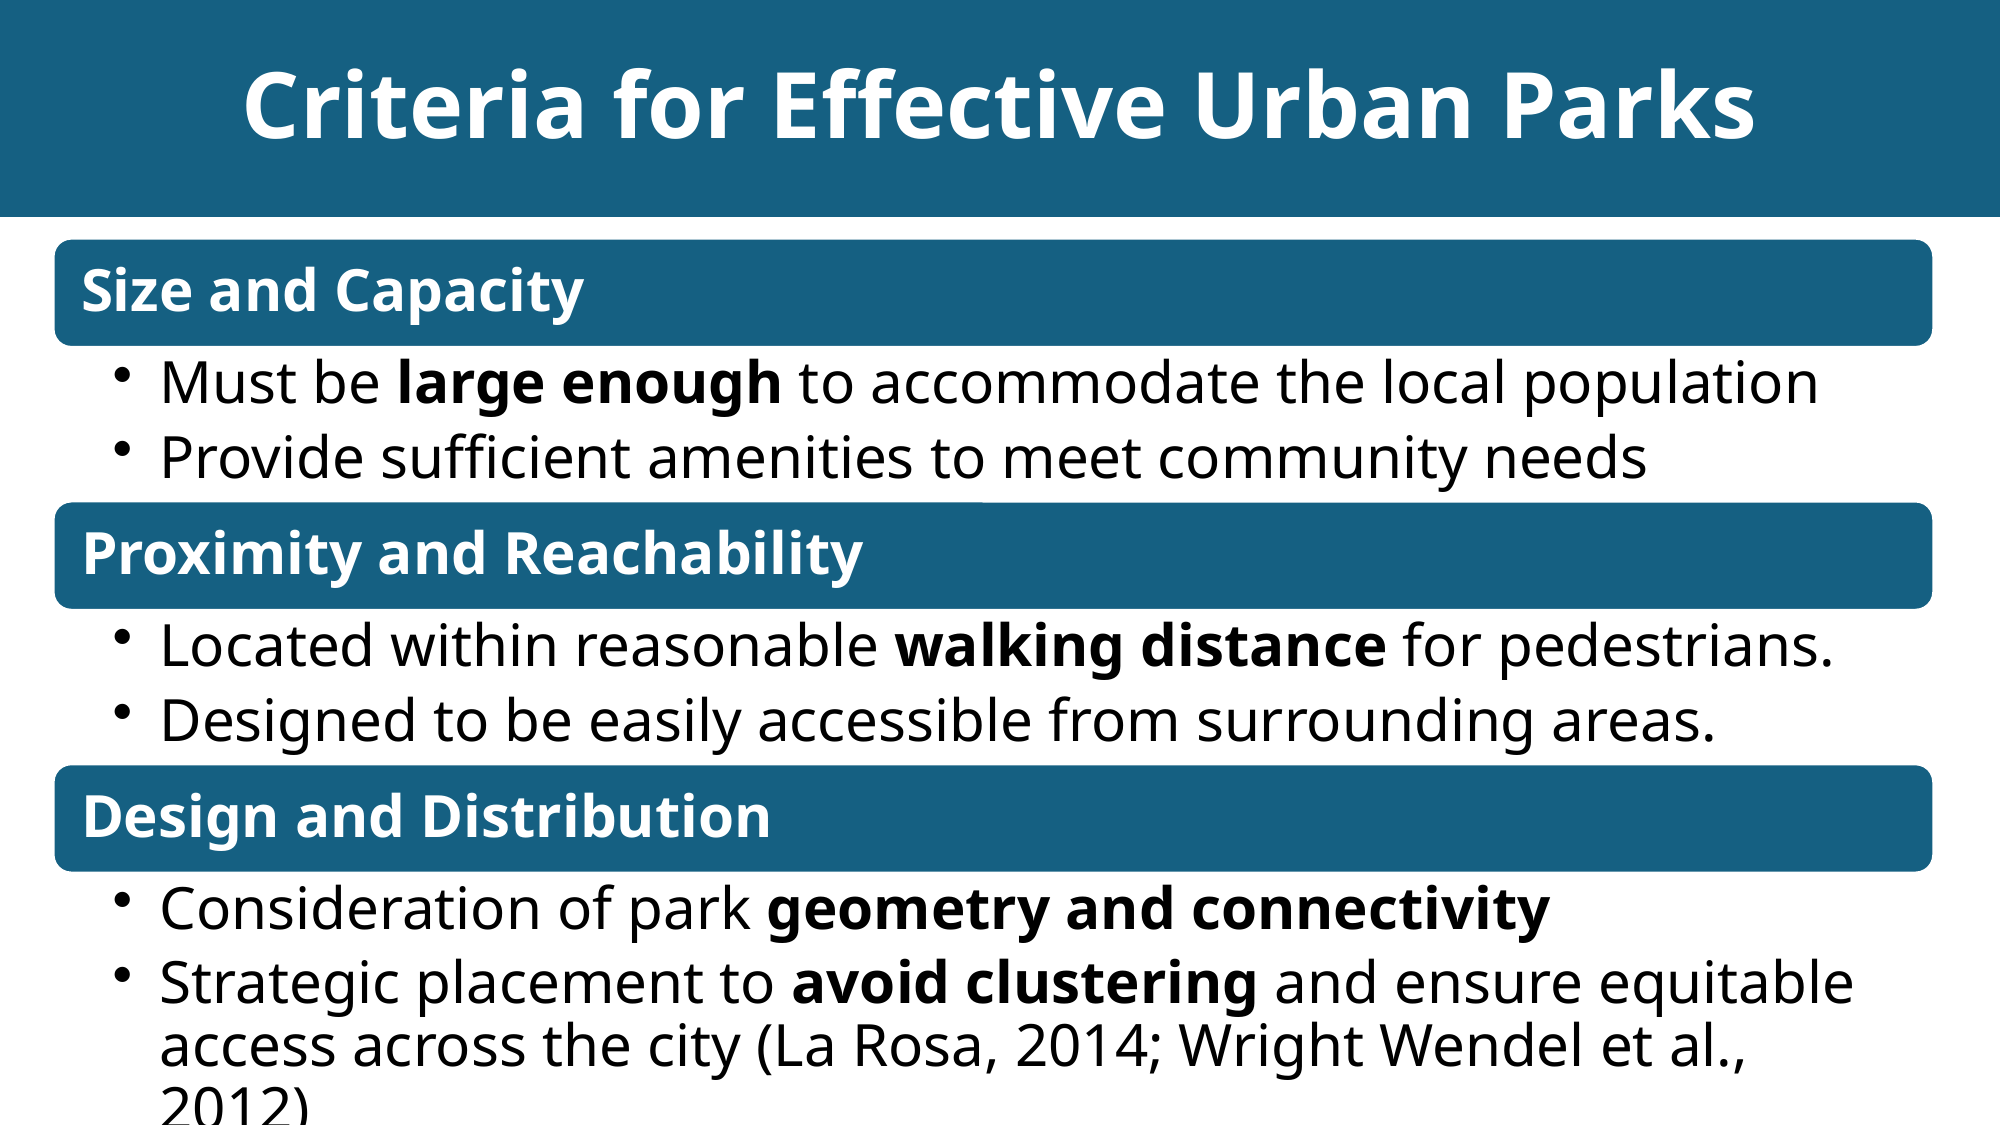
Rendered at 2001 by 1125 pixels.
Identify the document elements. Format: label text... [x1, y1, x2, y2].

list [52, 237, 1935, 1095]
title Criteria for Effective Urban Parks [0, 0, 2000, 217]
